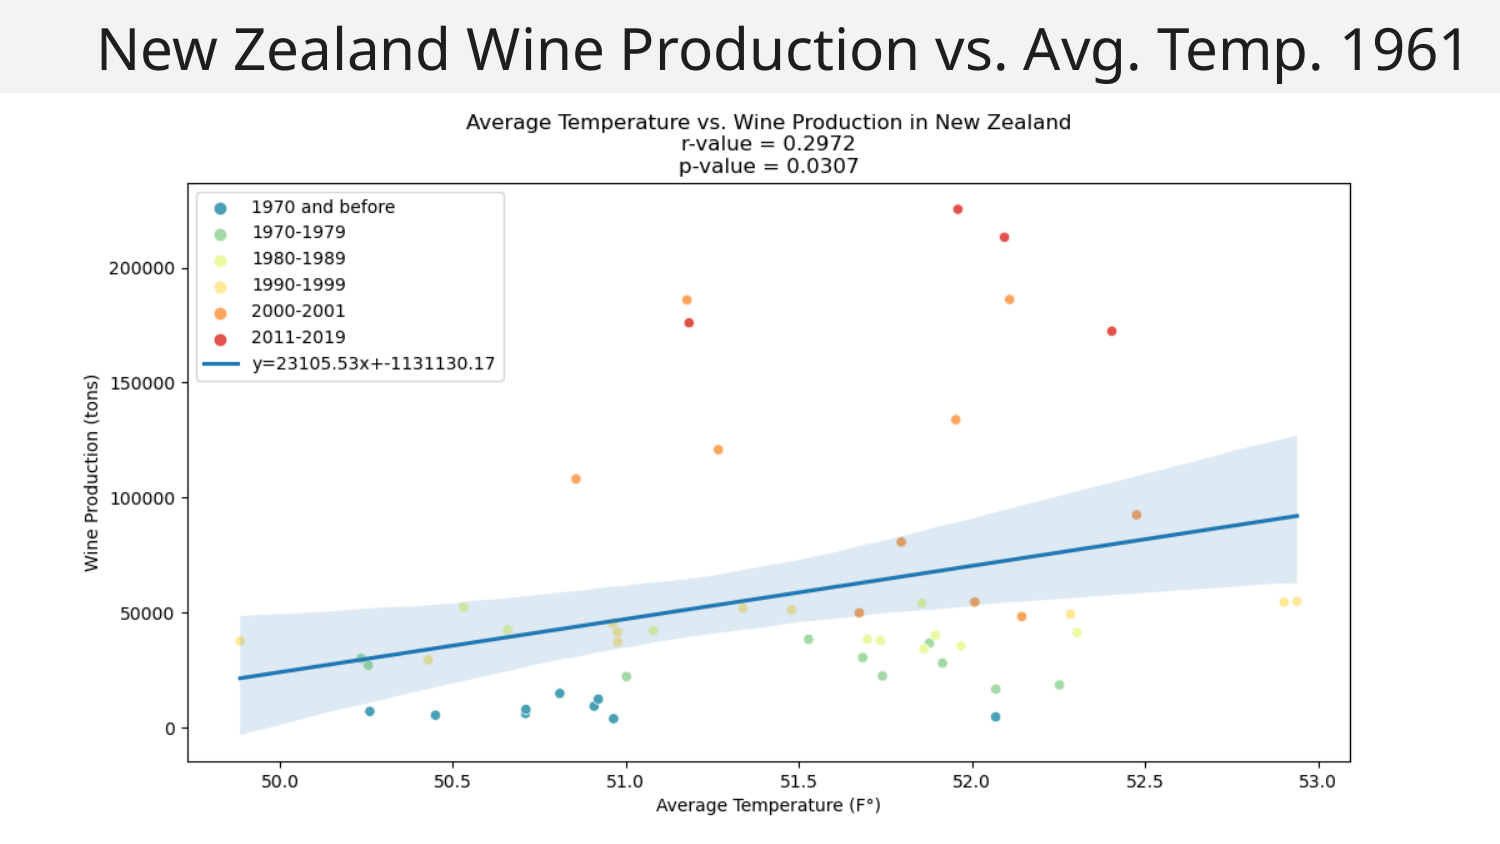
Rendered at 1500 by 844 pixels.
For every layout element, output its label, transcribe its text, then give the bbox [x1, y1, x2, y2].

picture [0, 93, 1500, 844]
title New Zealand Wine Production vs. Avg. Temp. 1961 [60, 0, 1500, 93]
